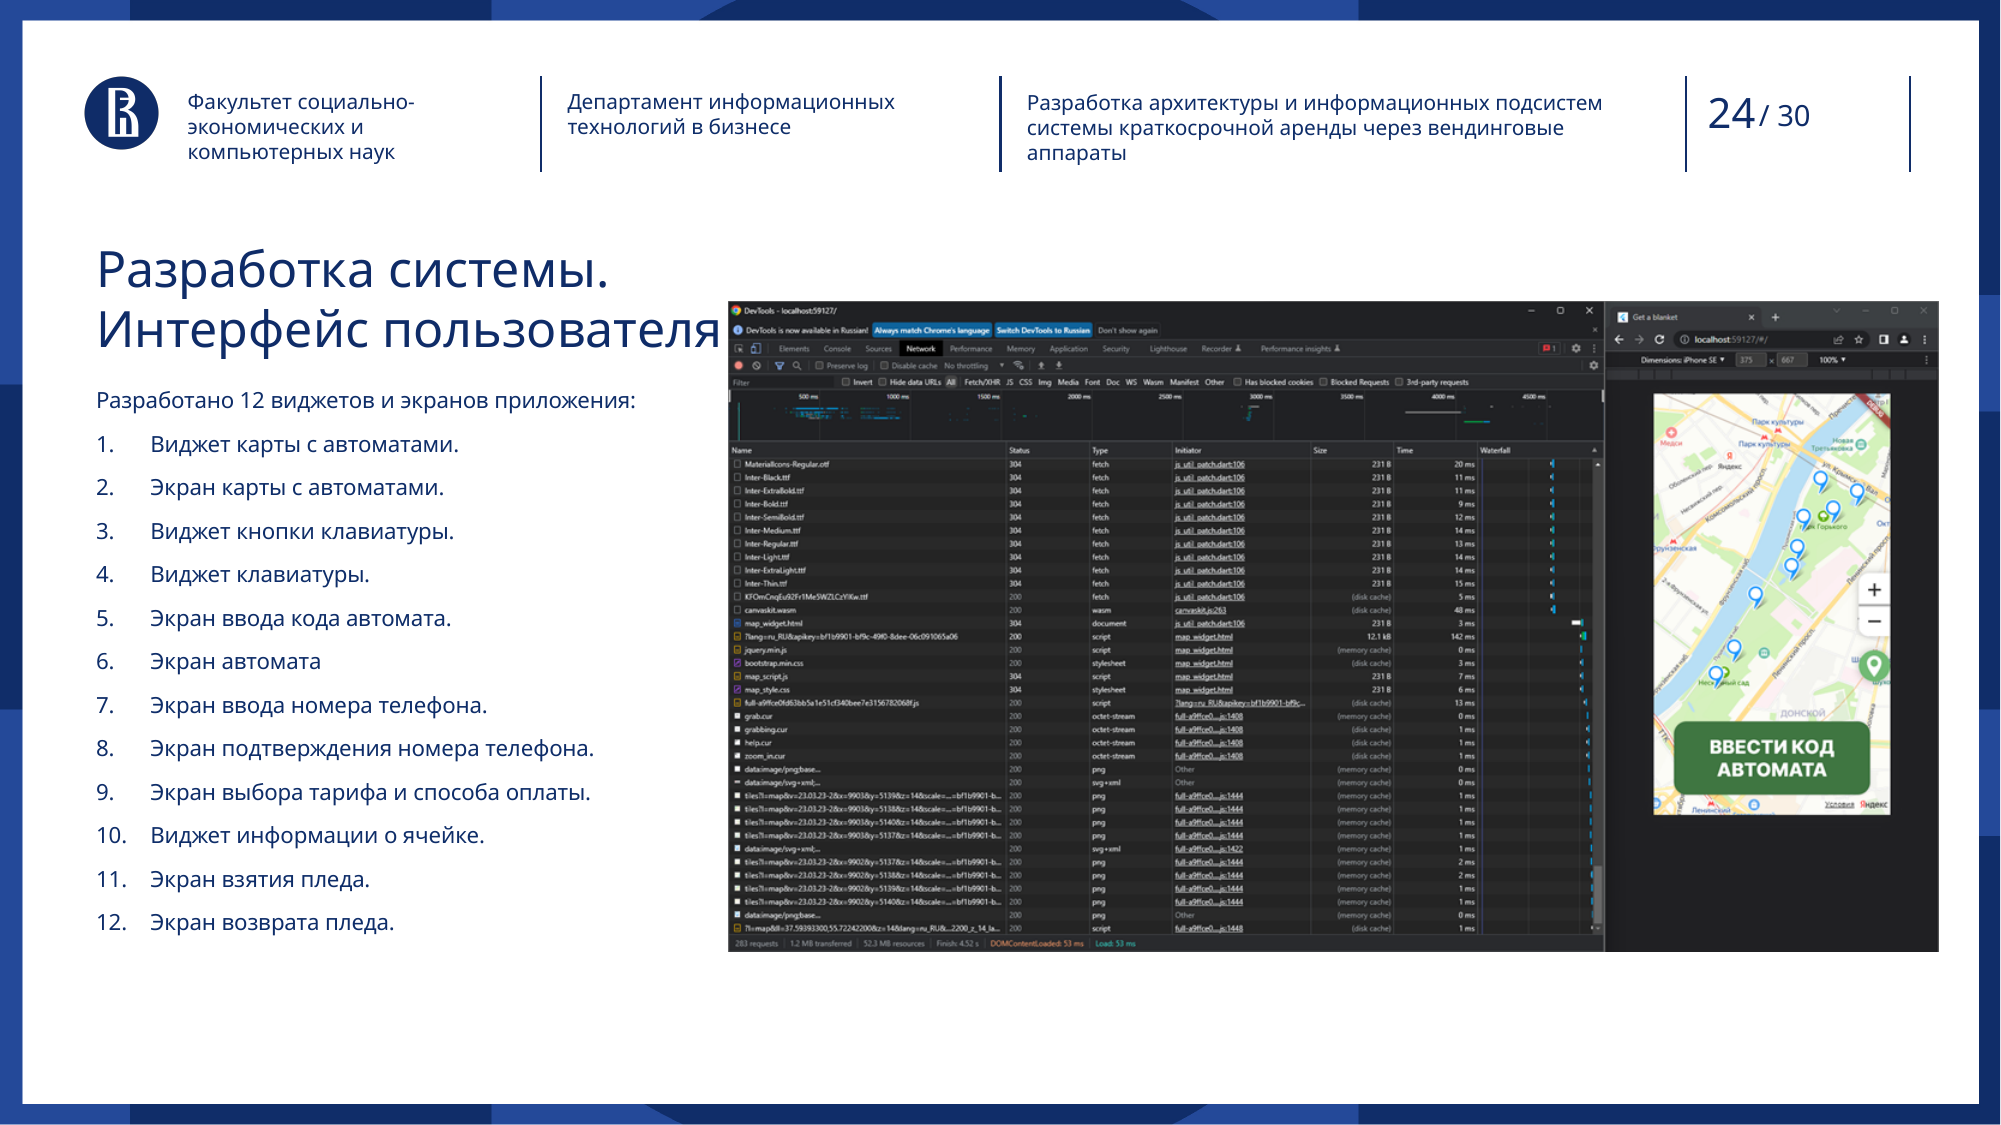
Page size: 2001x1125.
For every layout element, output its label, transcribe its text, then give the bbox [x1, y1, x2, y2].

title Разработка системы. Интерфейс пользователя [96, 237, 957, 365]
picture [0, 0, 2001, 1125]
list Департамент информационных технологий в бизнесе [567, 88, 941, 156]
text_box / 30 [1744, 89, 1923, 140]
list Разработано 12 виджетов и экранов приложения: Виджет карты с автоматами. Экран карты с автоматами. Виджет кнопки клавиатуры. Виджет клавиатуры. Экран ввода кода автомата. Экран автомата Экран ввода номера телефона. Экран подтверждения номера телефона. Экран выбора тарифа и способа оплаты. Виджет информации о ячейке. Экран взятия пледа. Экран возврата пледа. [96, 386, 728, 947]
list Факультет социально-экономических и компьютерных наук [187, 88, 525, 157]
list Разработка архитектуры и информационных подсистем системы краткосрочной аренды через вендинговые аппараты [1026, 90, 1605, 157]
